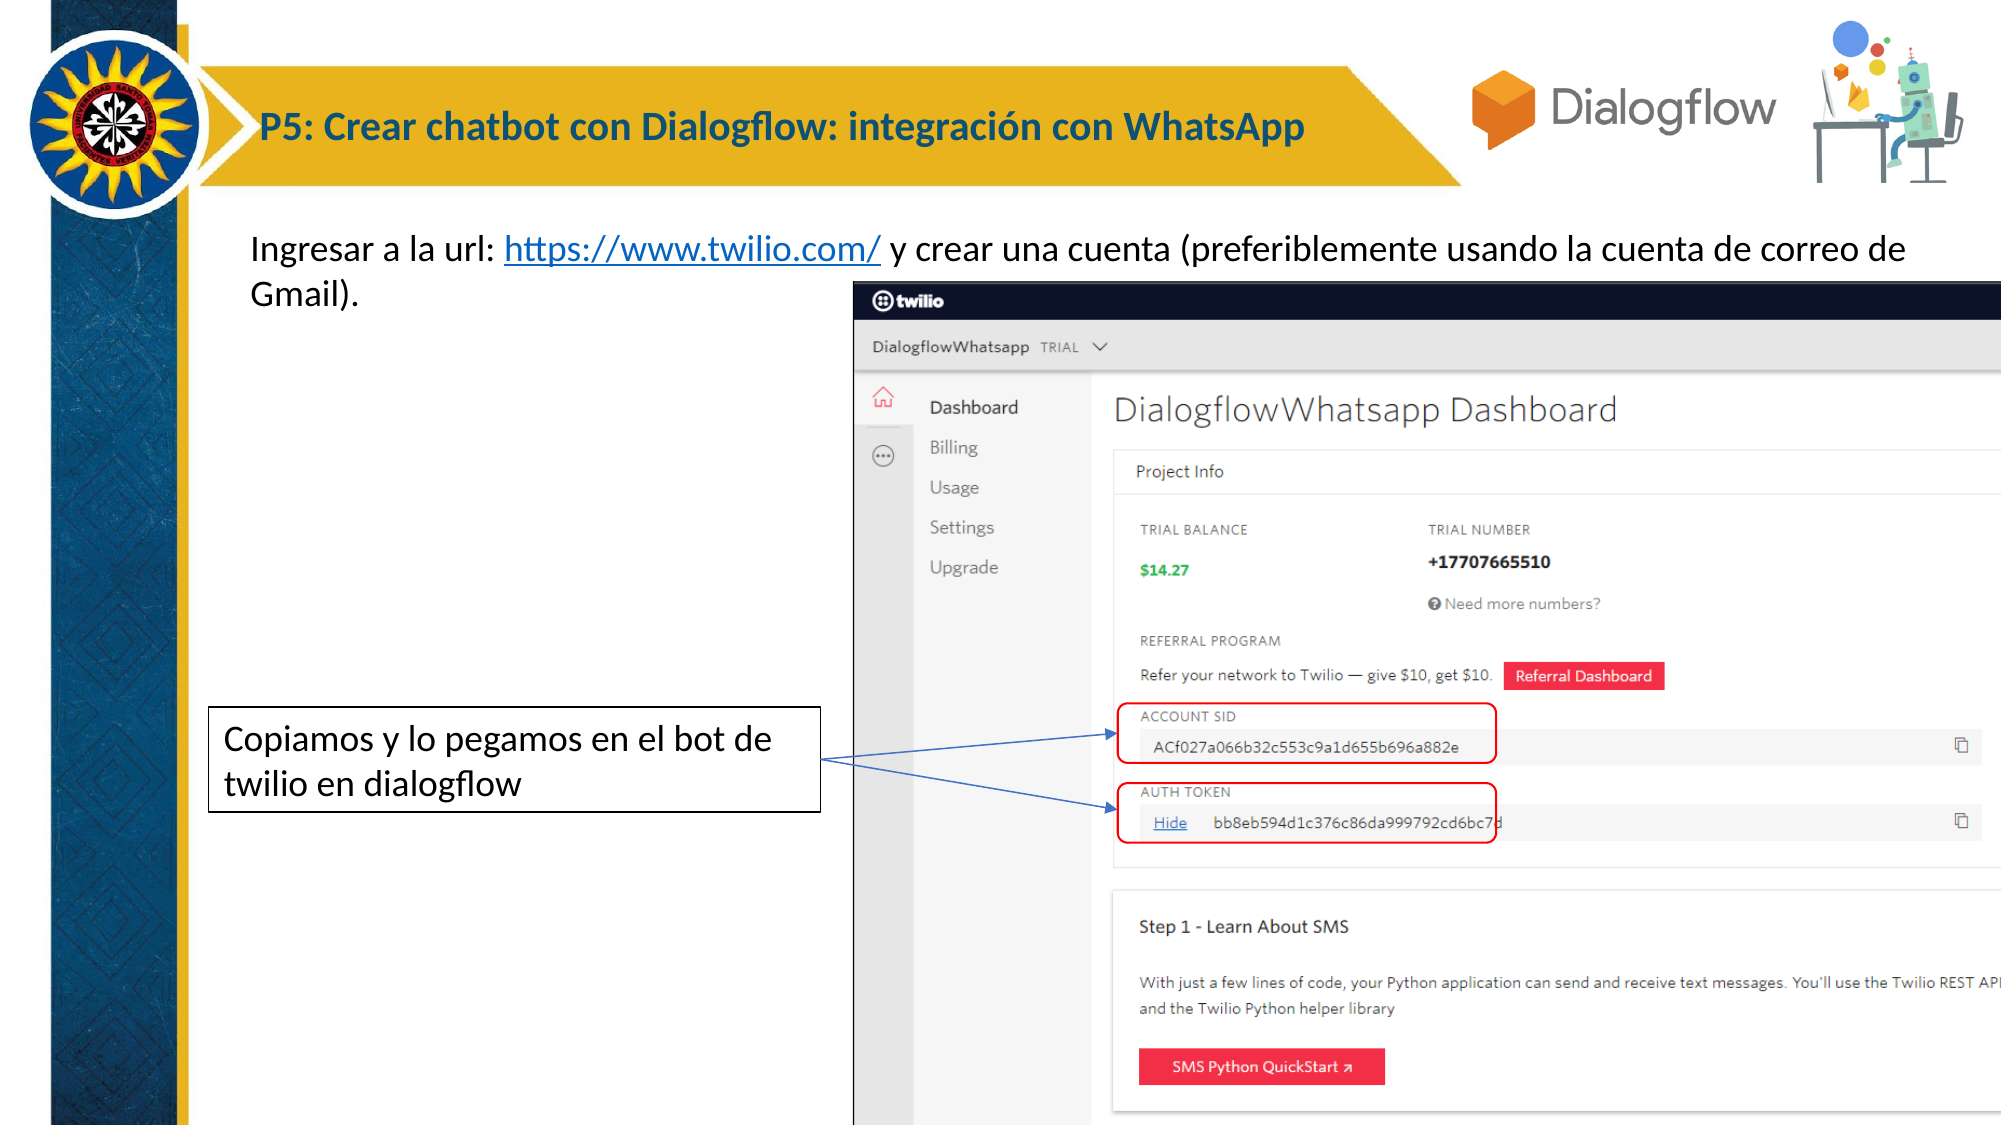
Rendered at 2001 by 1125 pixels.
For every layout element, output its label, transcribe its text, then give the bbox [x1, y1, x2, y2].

text_box Ingresar a la url: https://www.twilio.com/ y crear una cuenta (preferiblemente usando la cuenta de correo de Gmail). [235, 216, 2000, 322]
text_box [820, 759, 1118, 810]
picture [0, 0, 2001, 1125]
text_box Copiamos y lo pegamos en el bot de twilio en dialogflow [208, 706, 821, 812]
text_box P5: Crear chatbot con Dialogflow: integración con WhatsApp [244, 91, 1369, 157]
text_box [820, 732, 1118, 759]
